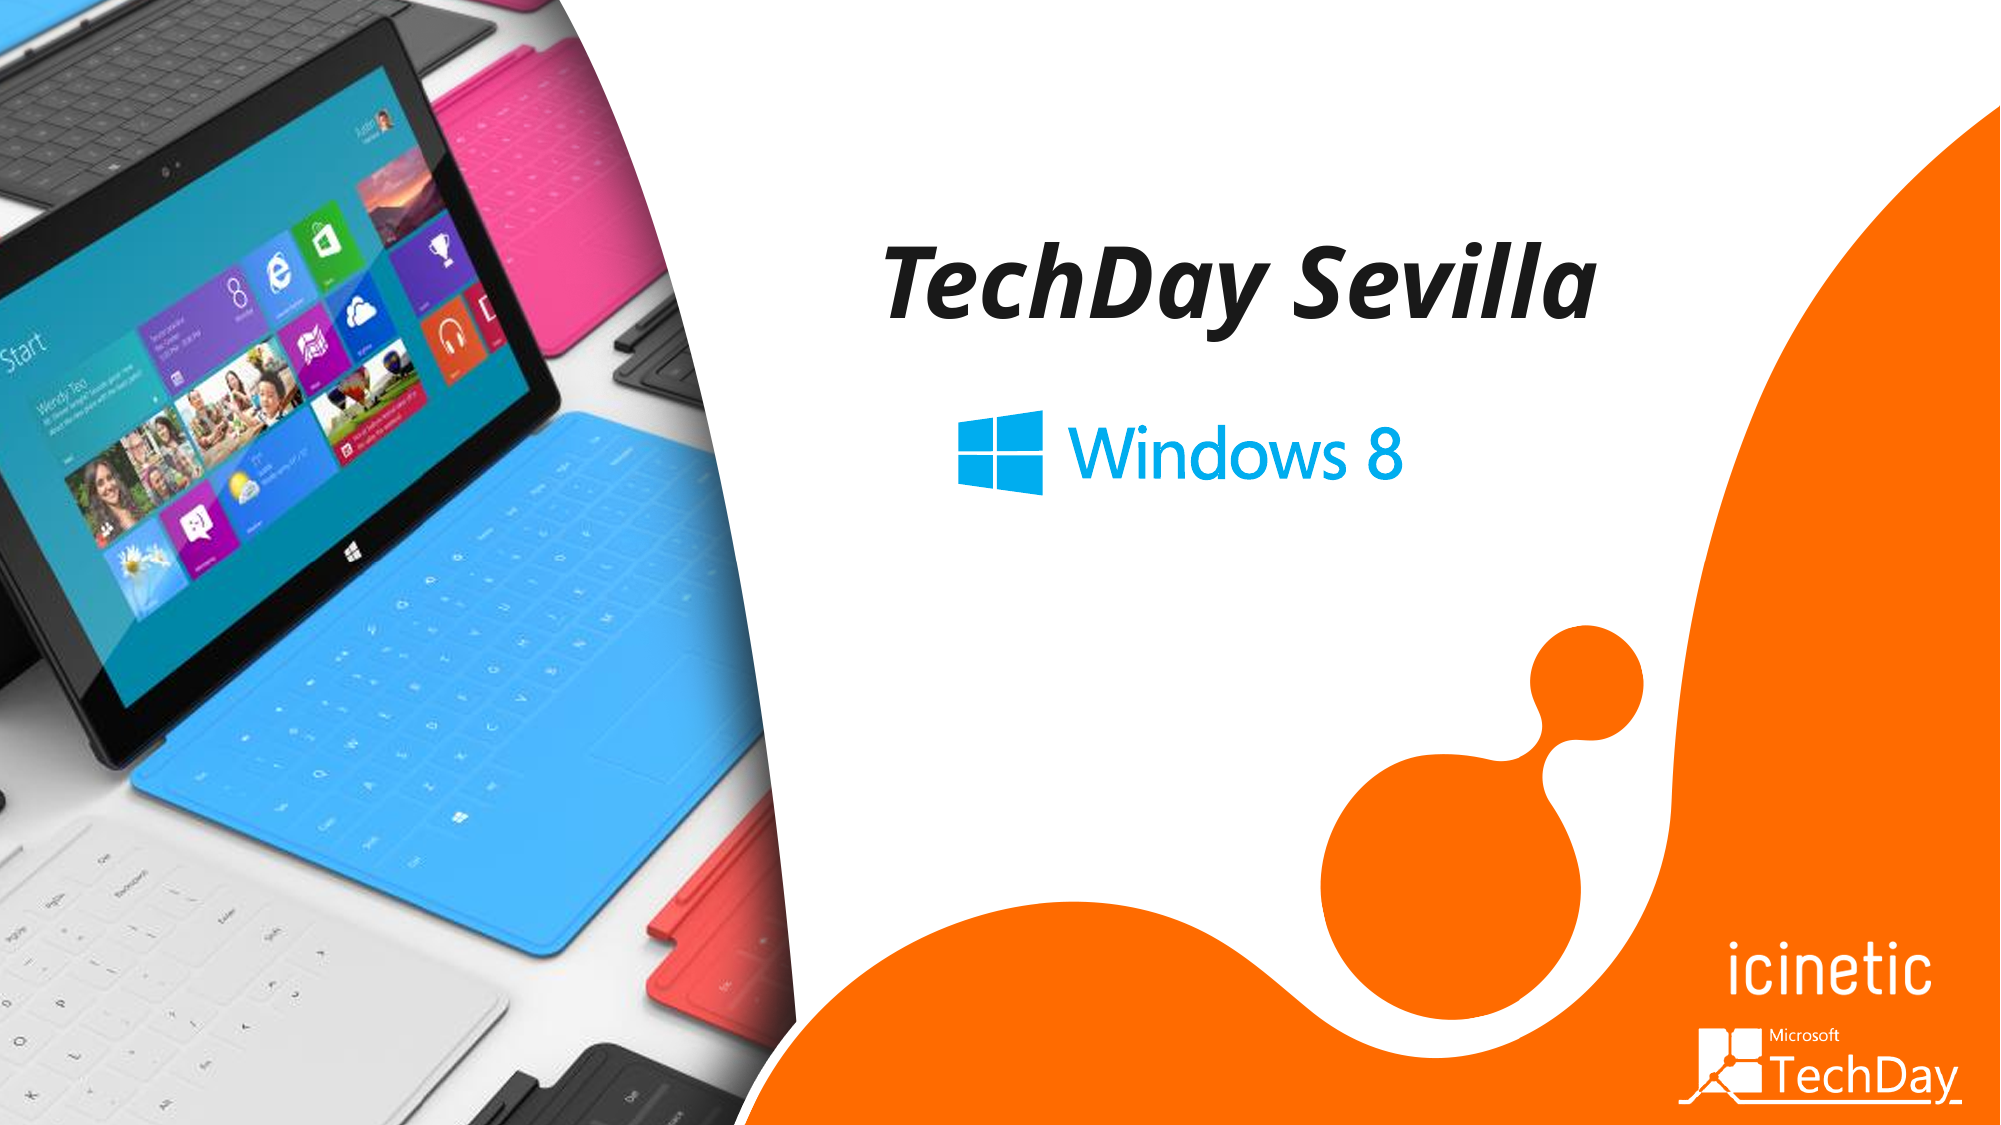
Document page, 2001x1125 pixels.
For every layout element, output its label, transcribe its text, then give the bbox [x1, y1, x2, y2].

title TechDay Sevilla [718, 51, 1759, 347]
picture [0, 0, 2000, 1125]
